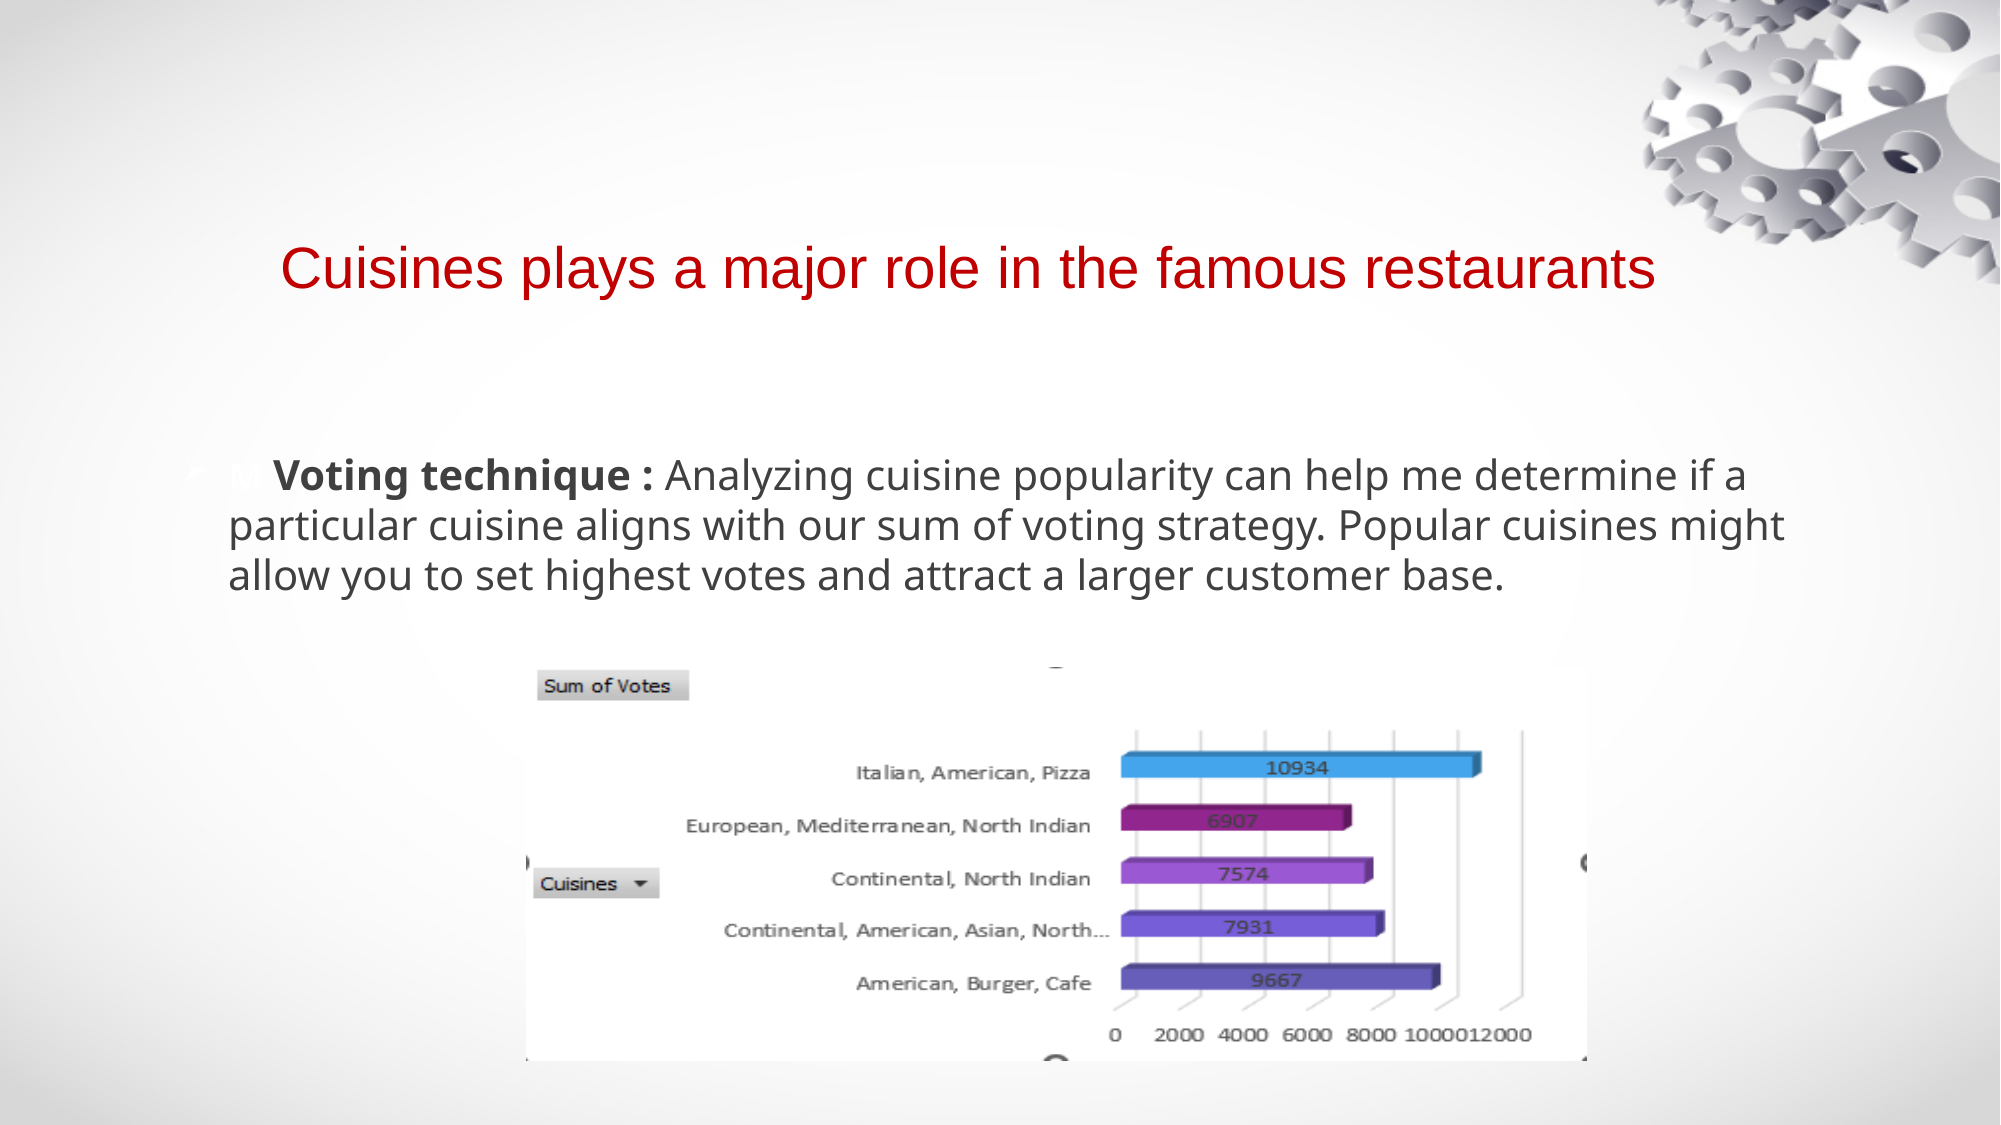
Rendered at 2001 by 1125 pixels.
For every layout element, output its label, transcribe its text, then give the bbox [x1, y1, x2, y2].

picture [0, 0, 2000, 1125]
title Cuisines plays a major role in the famous restaurants [99, 30, 1901, 127]
text_box M Voting technique : Analyzing cuisine popularity can help me determine if a particular cuisine aligns with our sum of voting strategy. Popular cuisines might allow you to set highest votes and attract a larger customer base. [166, 441, 1900, 607]
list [526, 667, 1587, 1061]
